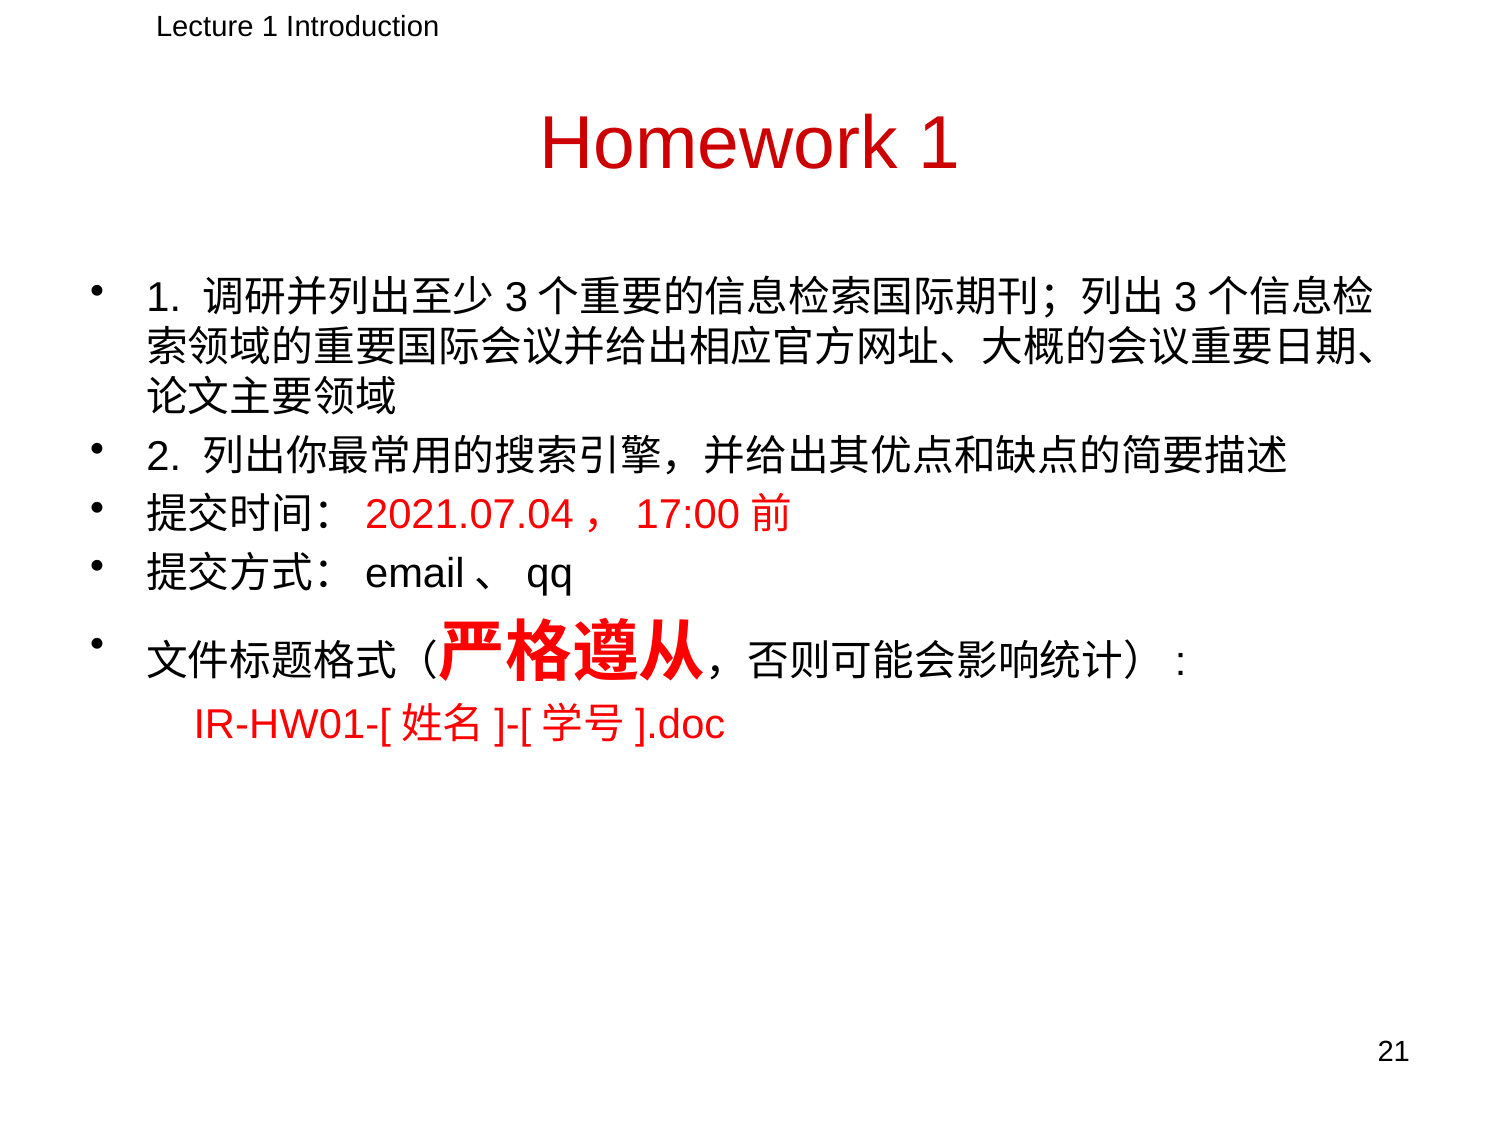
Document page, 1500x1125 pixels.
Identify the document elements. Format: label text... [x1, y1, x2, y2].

title Homework 1 [75, 45, 1425, 233]
list 1. 调研并列出至少3个重要的信息检索国际期刊；列出3个信息检索领域的重要国际会议并给出相应官方网址、大概的会议重要日期、论文主要领域 2. 列出你最常用的搜索引擎，并给出其优点和缺点的简要描述 提交时间：2021.07.04，17:00前 提交方式：email、qq 文件标题格式（严格遵从，否则可能会影响统计）: IR-HW01-[姓名]-[学号].doc [75, 262, 1425, 1005]
footer Lecture 1 Introduction [0, 0, 626, 79]
slide_number 21 [1074, 1024, 1425, 1103]
